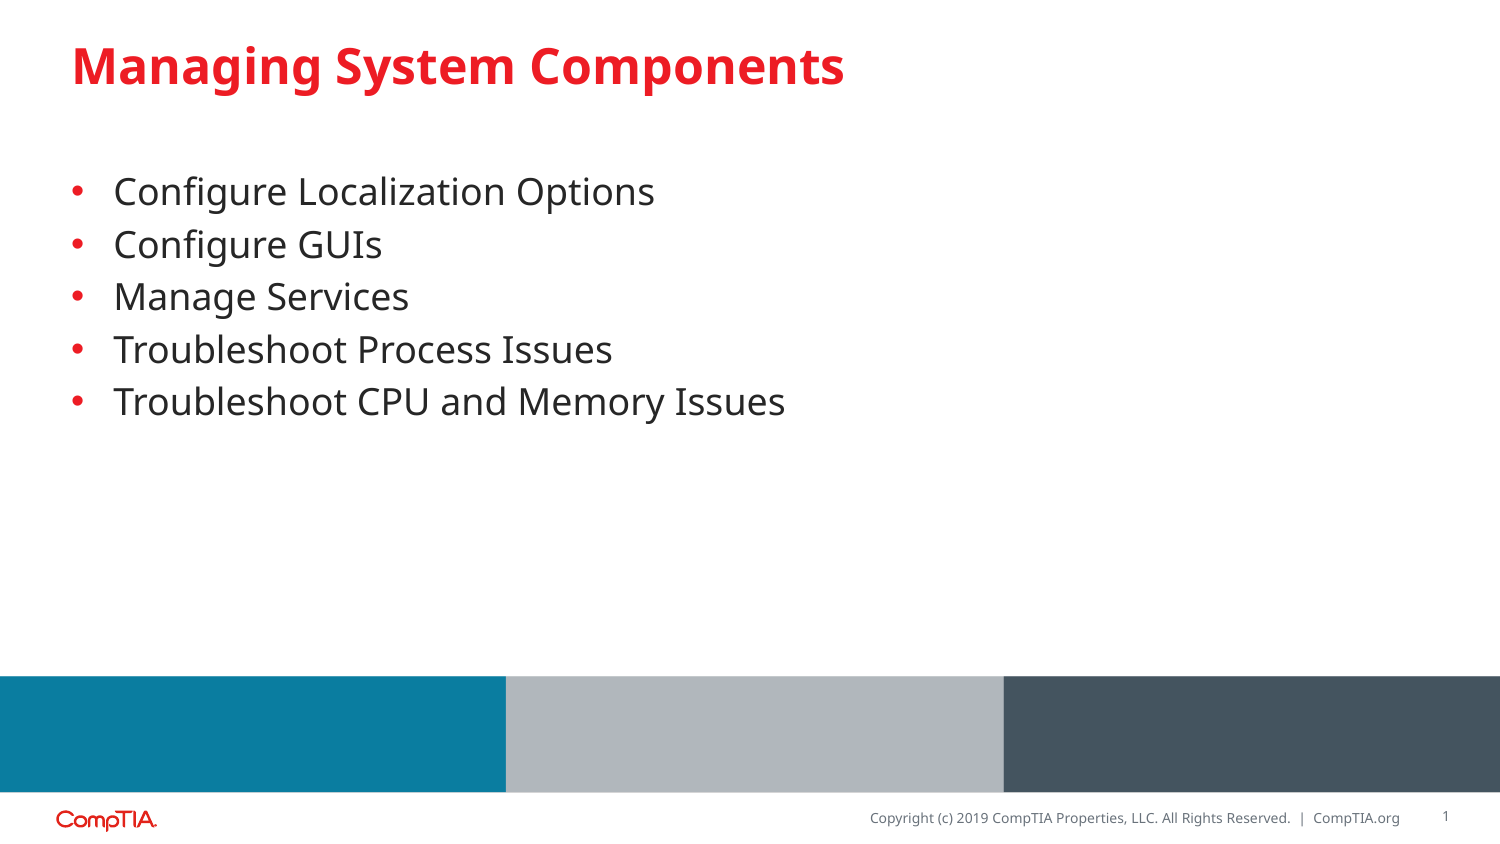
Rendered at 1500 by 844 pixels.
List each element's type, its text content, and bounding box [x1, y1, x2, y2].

title Managing System Components [56, 12, 1444, 117]
picture [506, 676, 1500, 793]
list Configure Localization Options Configure GUIs Manage Services Troubleshoot Process Issues Troubleshoot CPU and Memory Issues [56, 160, 1444, 652]
slide_number 1 [1407, 800, 1450, 835]
